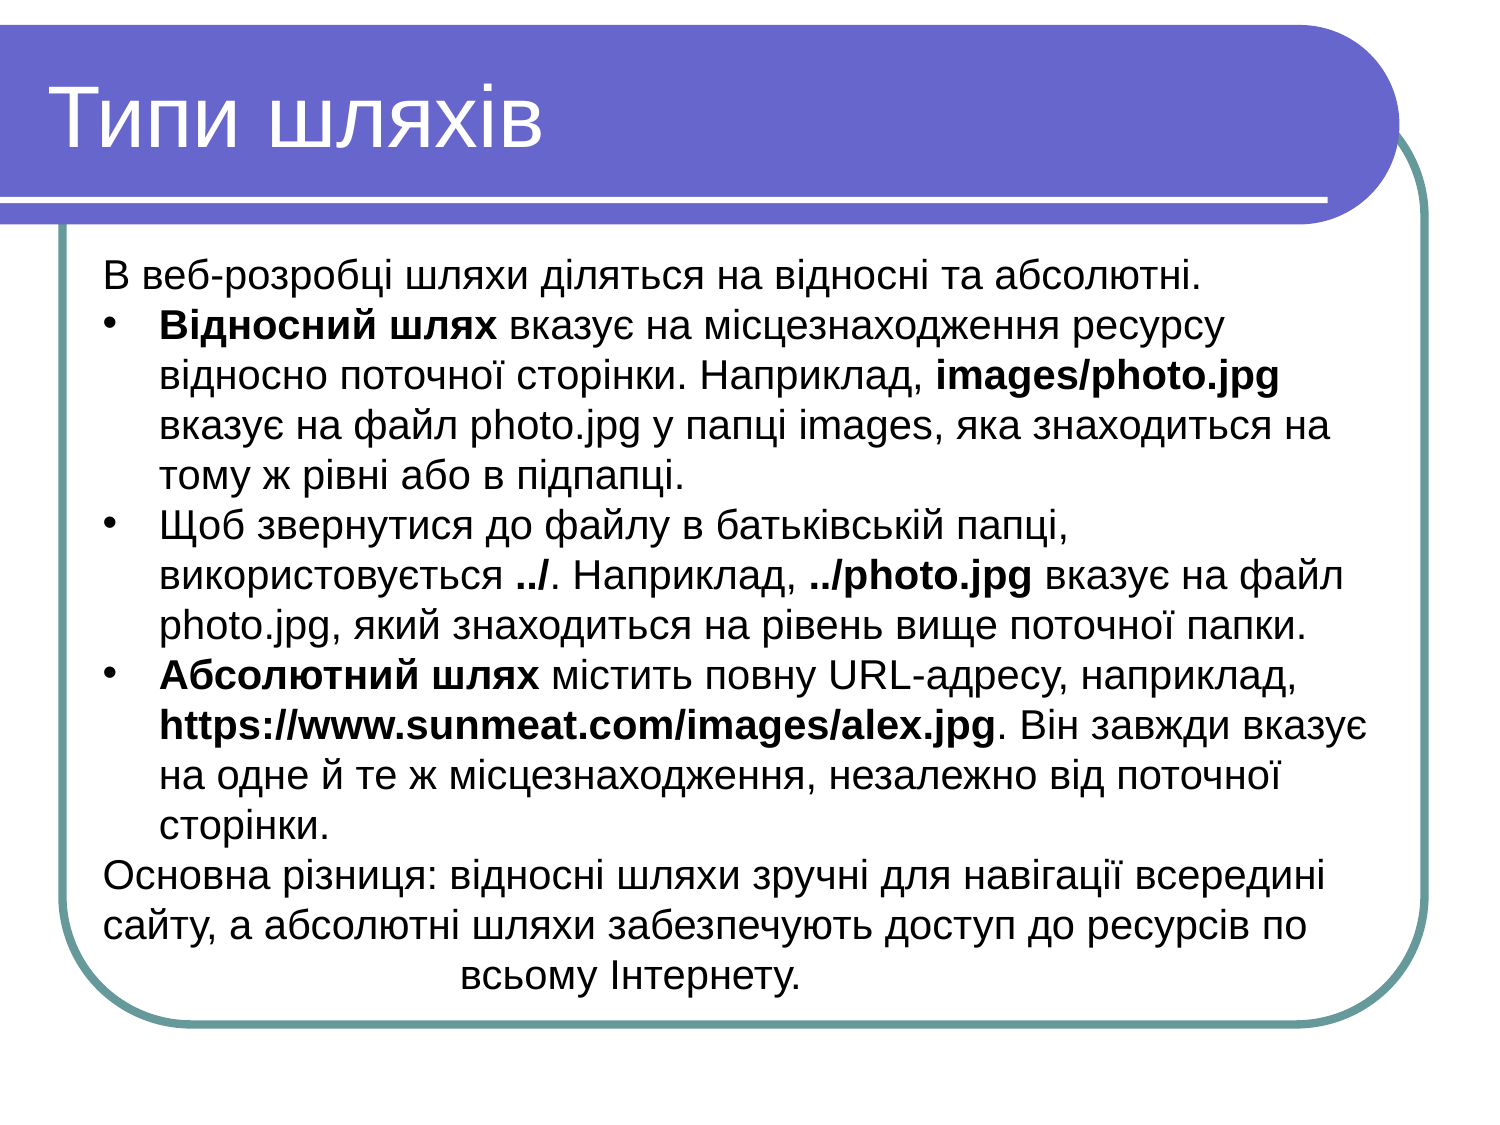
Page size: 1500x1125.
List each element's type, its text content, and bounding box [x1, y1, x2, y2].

text_box В веб-розробці шляхи діляться на відносні та абсолютні. Відносний шлях вказує на місцезнаходження ресурсу відносно поточної сторінки. Наприклад, images/photo.jpg вказує на файл photo.jpg у папці images, яка знаходиться на тому ж рівні або в підпапці. Щоб звернутися до файлу в батьківській папці, використовується ../. Наприклад, ../photo.jpg вказує на файл photo.jpg, який знаходиться на рівень вище поточної папки. Абсолютний шлях містить повну URL-адресу, наприклад, https://www.sunmeat.com/images/alex.jpg. Він завжди вказує на одне й те ж місцезнаходження, незалежно від поточної сторінки. Основна різниця: відносні шляхи зручні для навігації всередині сайту, а абсолютні шляхи забезпечують доступ до ресурсів по всьому Інтернету. [87, 239, 1400, 988]
text_box Типи шляхiв [32, 37, 1347, 188]
